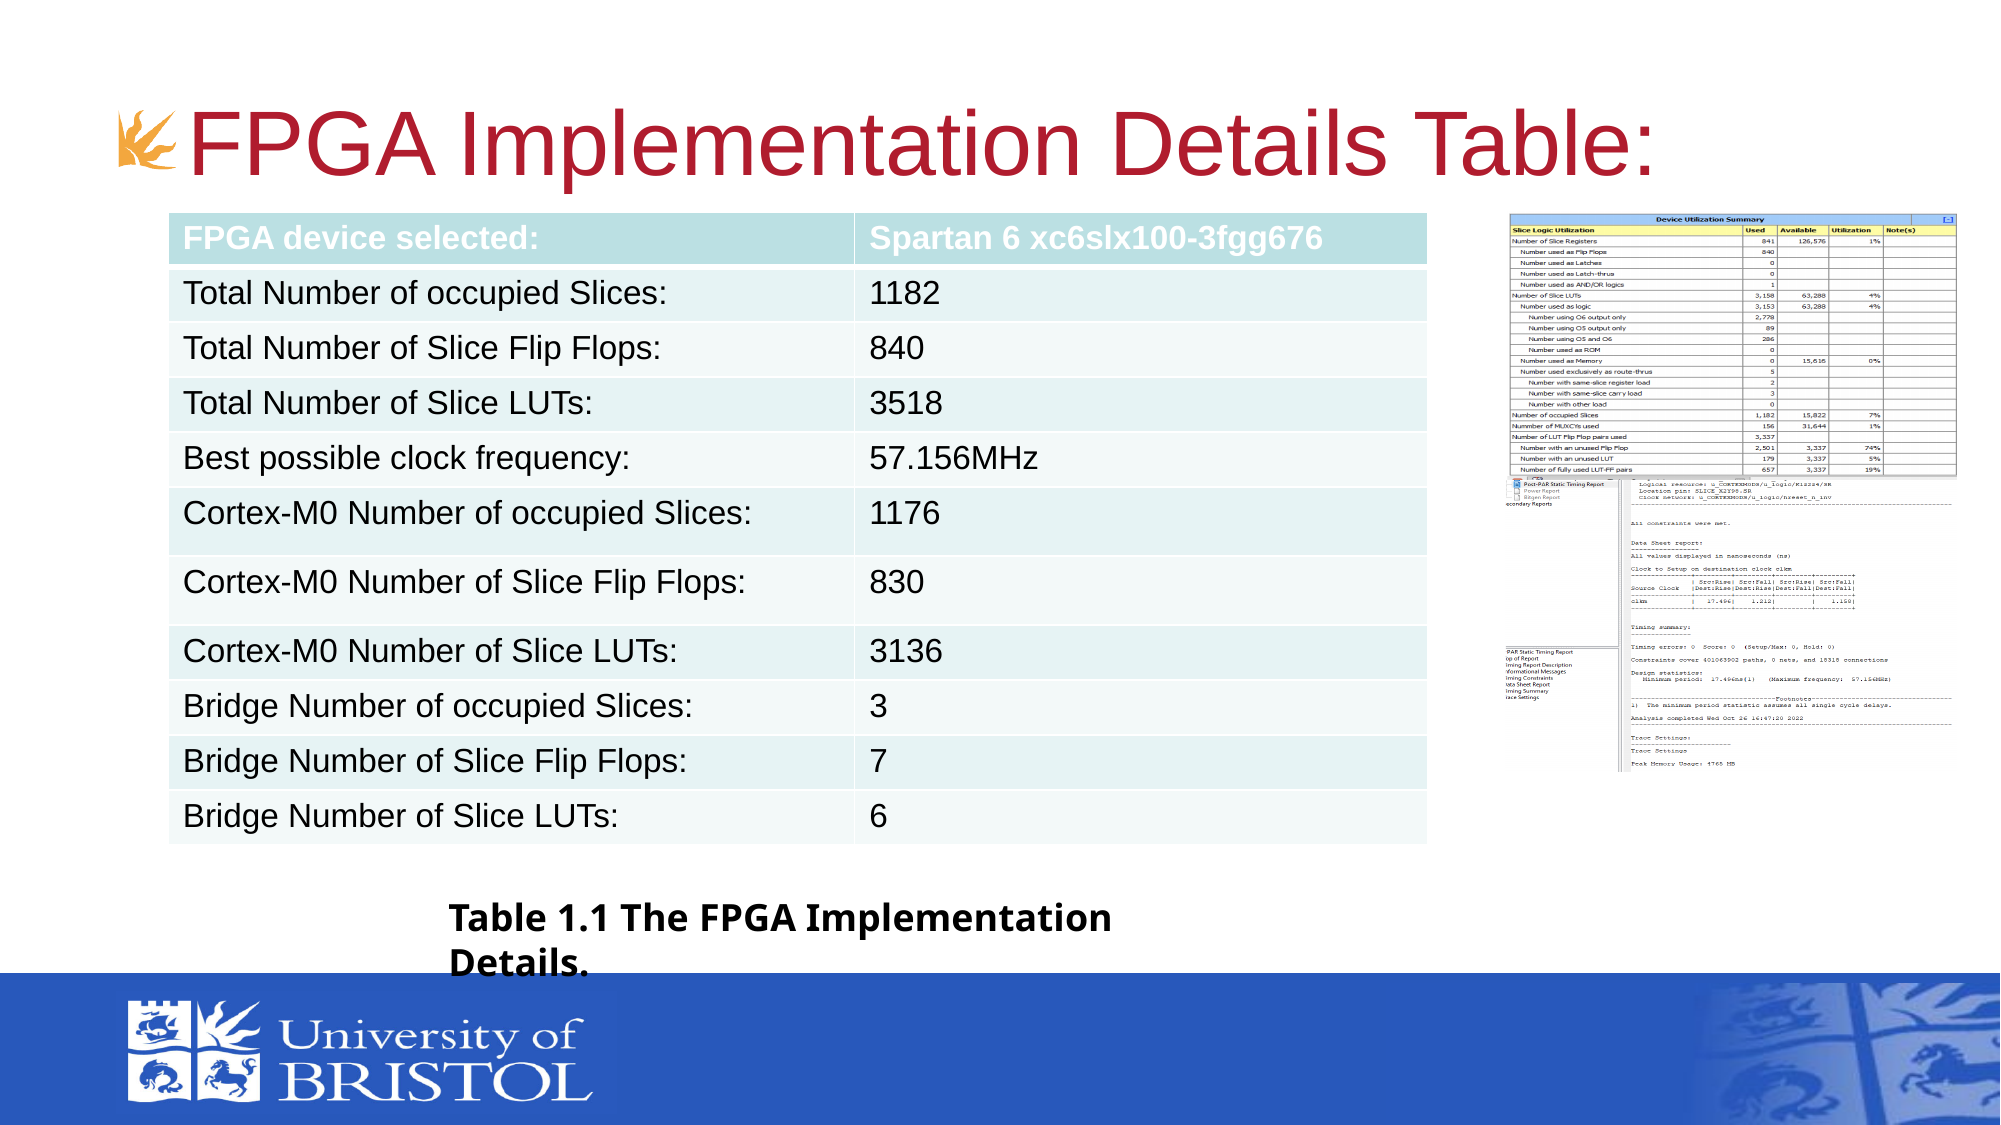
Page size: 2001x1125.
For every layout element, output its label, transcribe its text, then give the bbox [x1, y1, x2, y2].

table_cell Total Number of Slice LUTs: [169, 378, 854, 431]
table_cell Total Number of Slice Flip Flops: [169, 323, 854, 376]
picture [116, 991, 617, 1114]
table_header Spartan 6 xc6slx100-3fgg676 [855, 213, 1427, 264]
table_cell 3 [855, 681, 1427, 734]
table_cell Bridge Number of Slice Flip Flops: [169, 736, 854, 789]
table_cell 1182 [855, 270, 1427, 321]
table_cell 57.156MHz [855, 433, 1427, 486]
picture [1505, 211, 1958, 772]
table_cell Bridge Number of Slice LUTs: [169, 791, 854, 844]
title FPGA Implementation Details Table: [99, 45, 1900, 233]
text_box Table 1.1 The FPGA Implementation Details. [433, 886, 1180, 992]
table_cell 7 [855, 736, 1427, 789]
table_cell 6 [855, 791, 1427, 844]
table_cell Bridge Number of occupied Slices: [169, 681, 854, 734]
table_cell Cortex-M0 Number of Slice Flip Flops: [169, 557, 854, 624]
table_cell Cortex-M0 Number of Slice LUTs: [169, 626, 854, 679]
table_cell 830 [855, 557, 1427, 624]
table_header FPGA device selected: [169, 213, 854, 264]
table_cell Total Number of occupied Slices: [169, 270, 854, 321]
table_cell 840 [855, 323, 1427, 376]
table_cell Best possible clock frequency: [169, 433, 854, 486]
picture [1386, 983, 2000, 1125]
table_cell Cortex-M0 Number of occupied Slices: [169, 488, 854, 555]
picture [114, 106, 182, 171]
table_cell 3136 [855, 626, 1427, 679]
table_cell 1176 [855, 488, 1427, 555]
table_cell 3518 [855, 378, 1427, 431]
